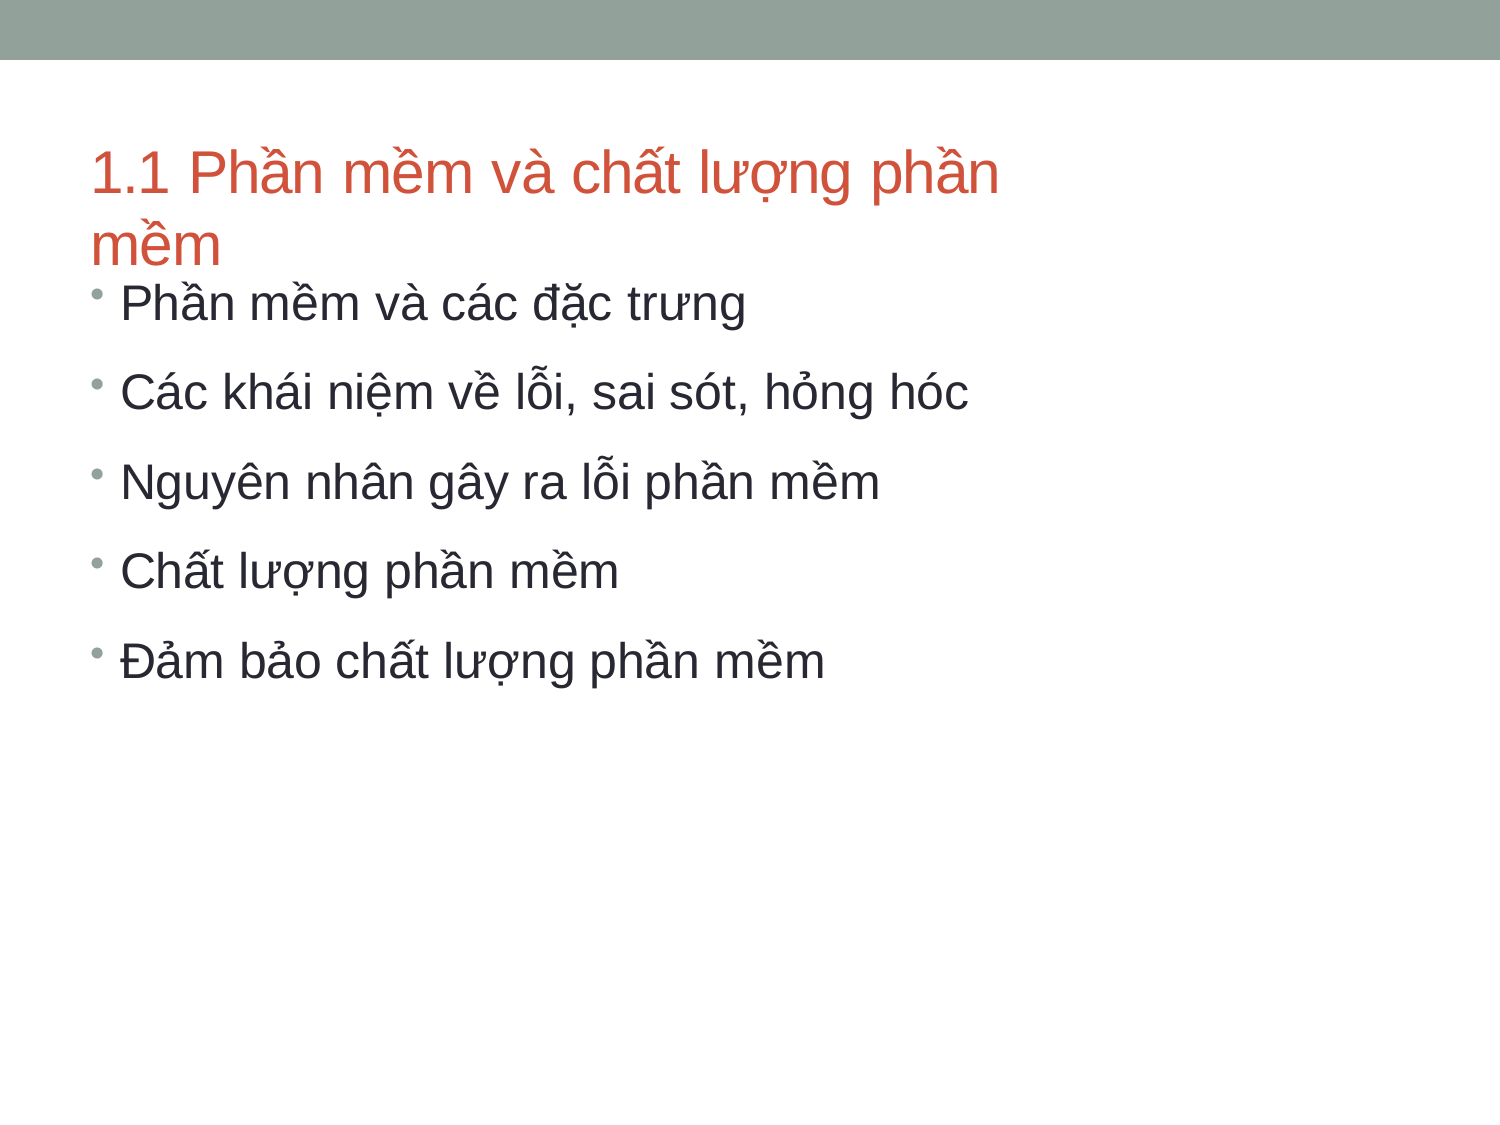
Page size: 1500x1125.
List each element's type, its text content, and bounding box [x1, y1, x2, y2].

title 1.1 Phần mềm và chất lượng phần mềm [87, 130, 1116, 321]
text_box Phần mềm và các đặc trưng Các khái niệm về lỗi, sai sót, hỏng hóc Nguyên nhân gây ra lỗi phần mềm Chất lượng phần mềm Đảm bảo chất lượng phần mềm [83, 238, 979, 688]
